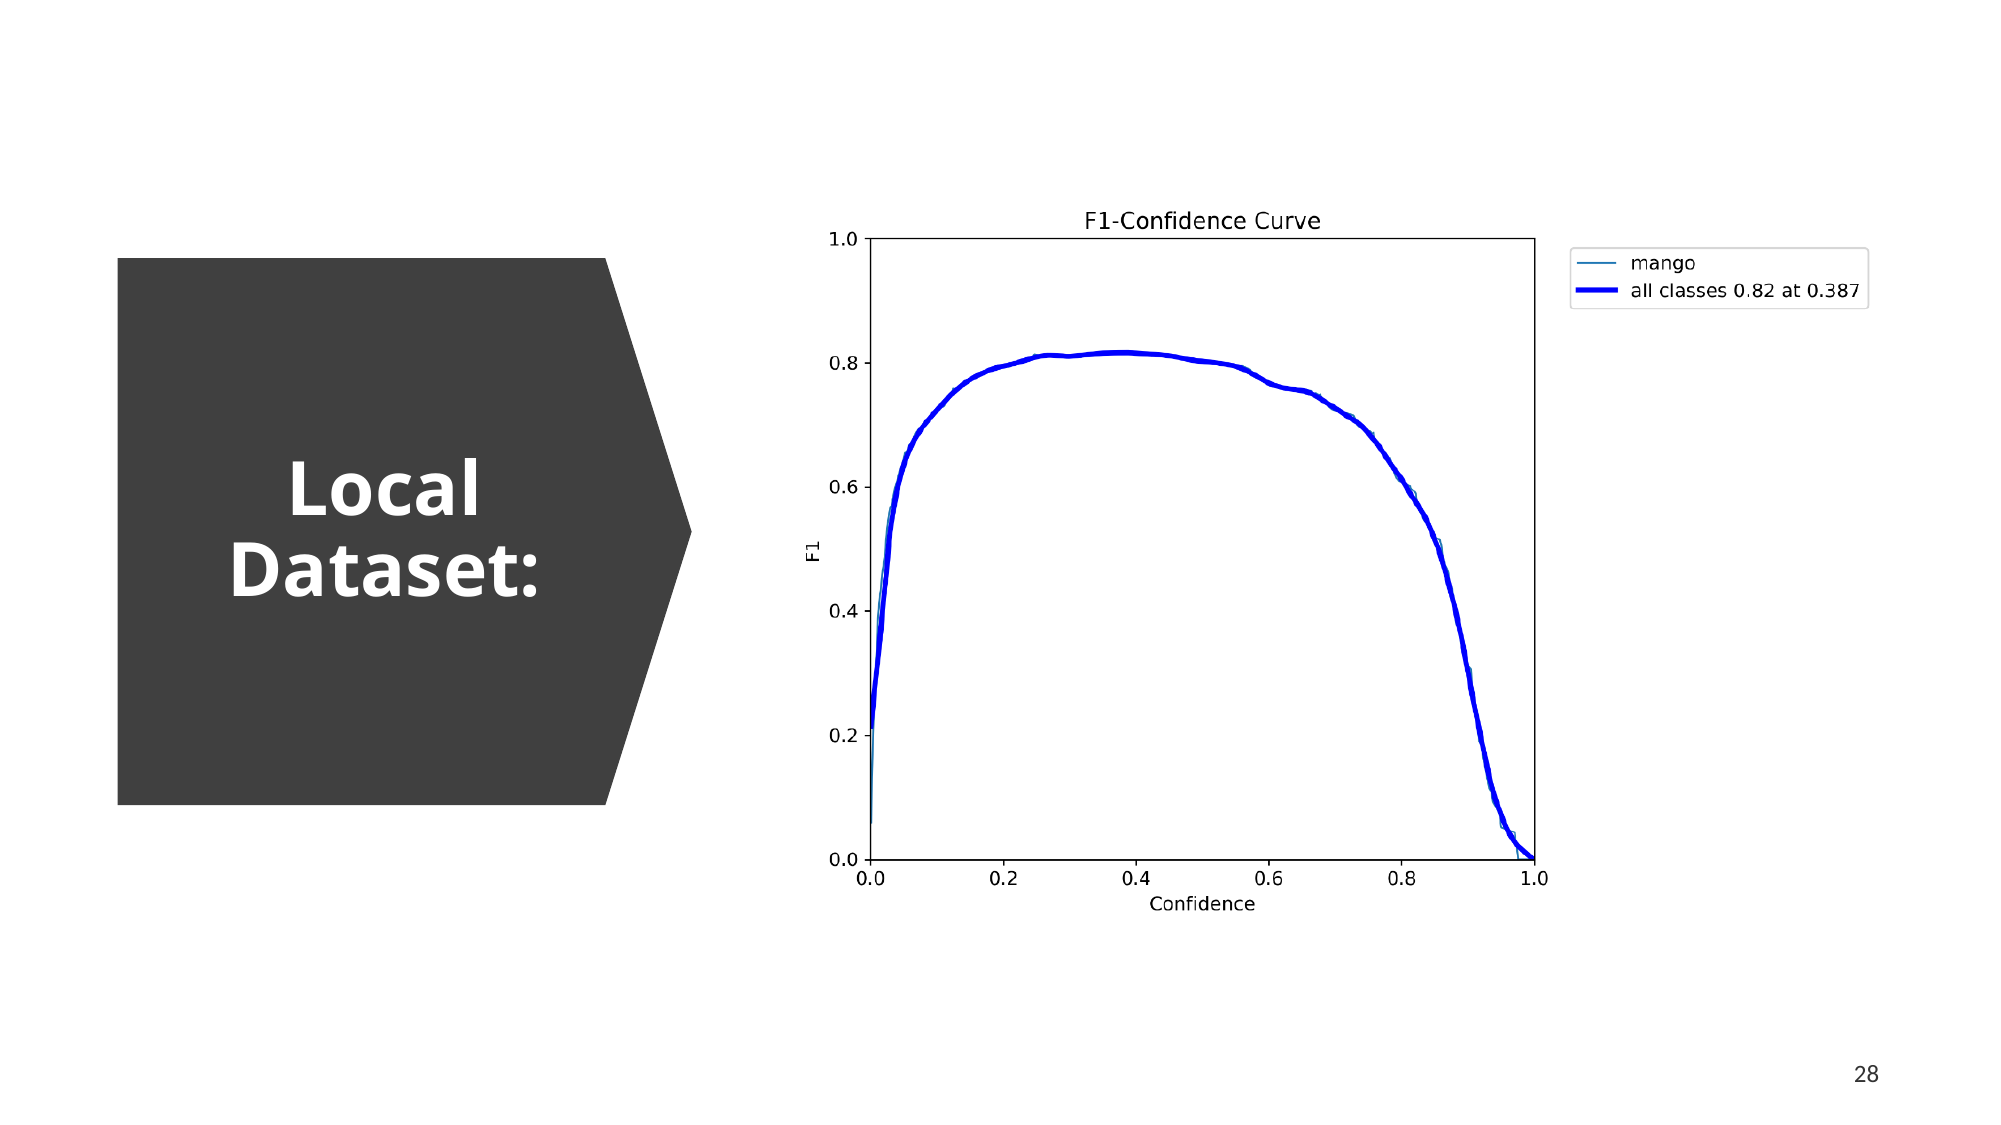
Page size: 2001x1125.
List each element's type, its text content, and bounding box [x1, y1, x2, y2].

text_box [116, 257, 693, 807]
title Local Dataset: [168, 322, 601, 741]
slide_number 28 [1810, 1042, 1895, 1103]
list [783, 191, 1896, 934]
